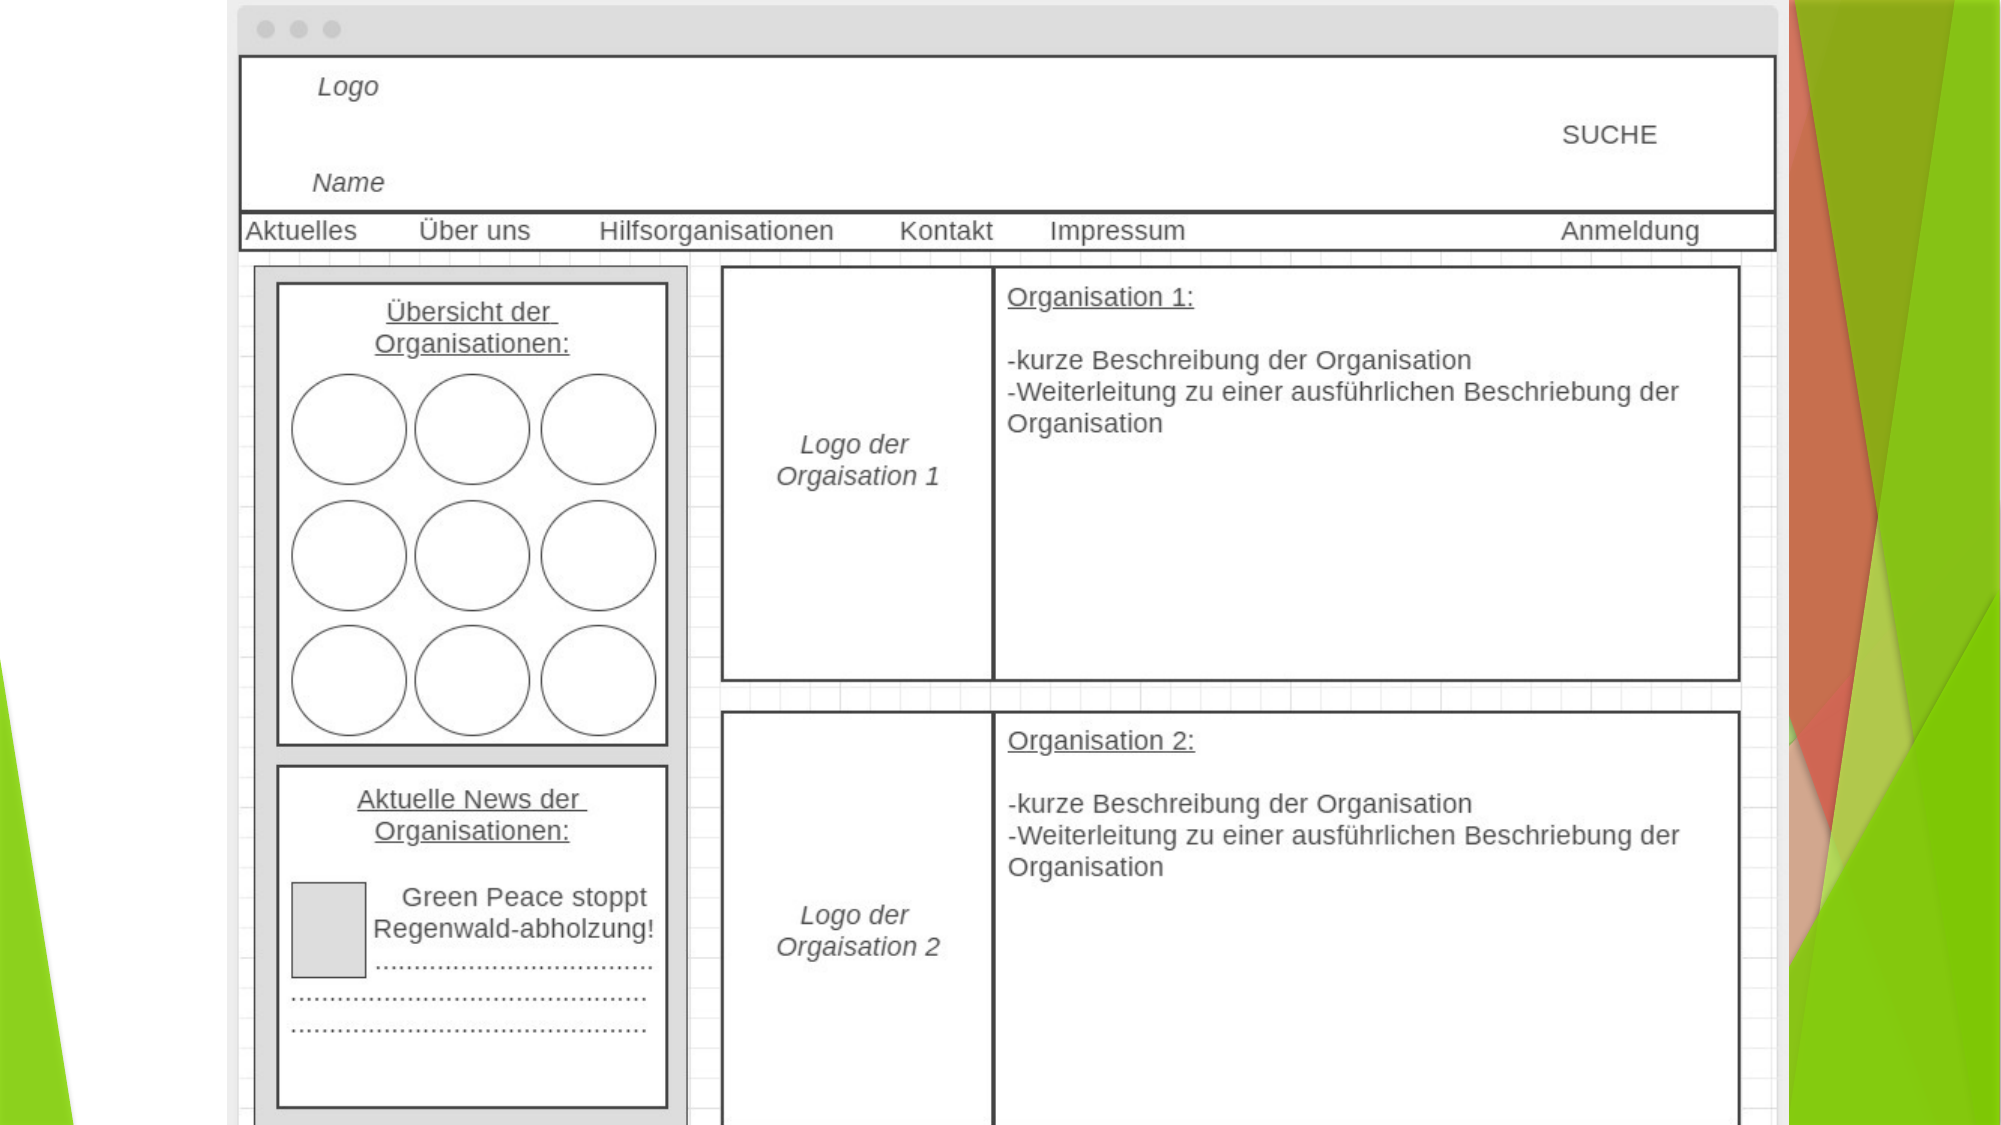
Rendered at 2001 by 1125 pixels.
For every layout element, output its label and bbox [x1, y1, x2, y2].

list [226, 0, 1790, 1125]
